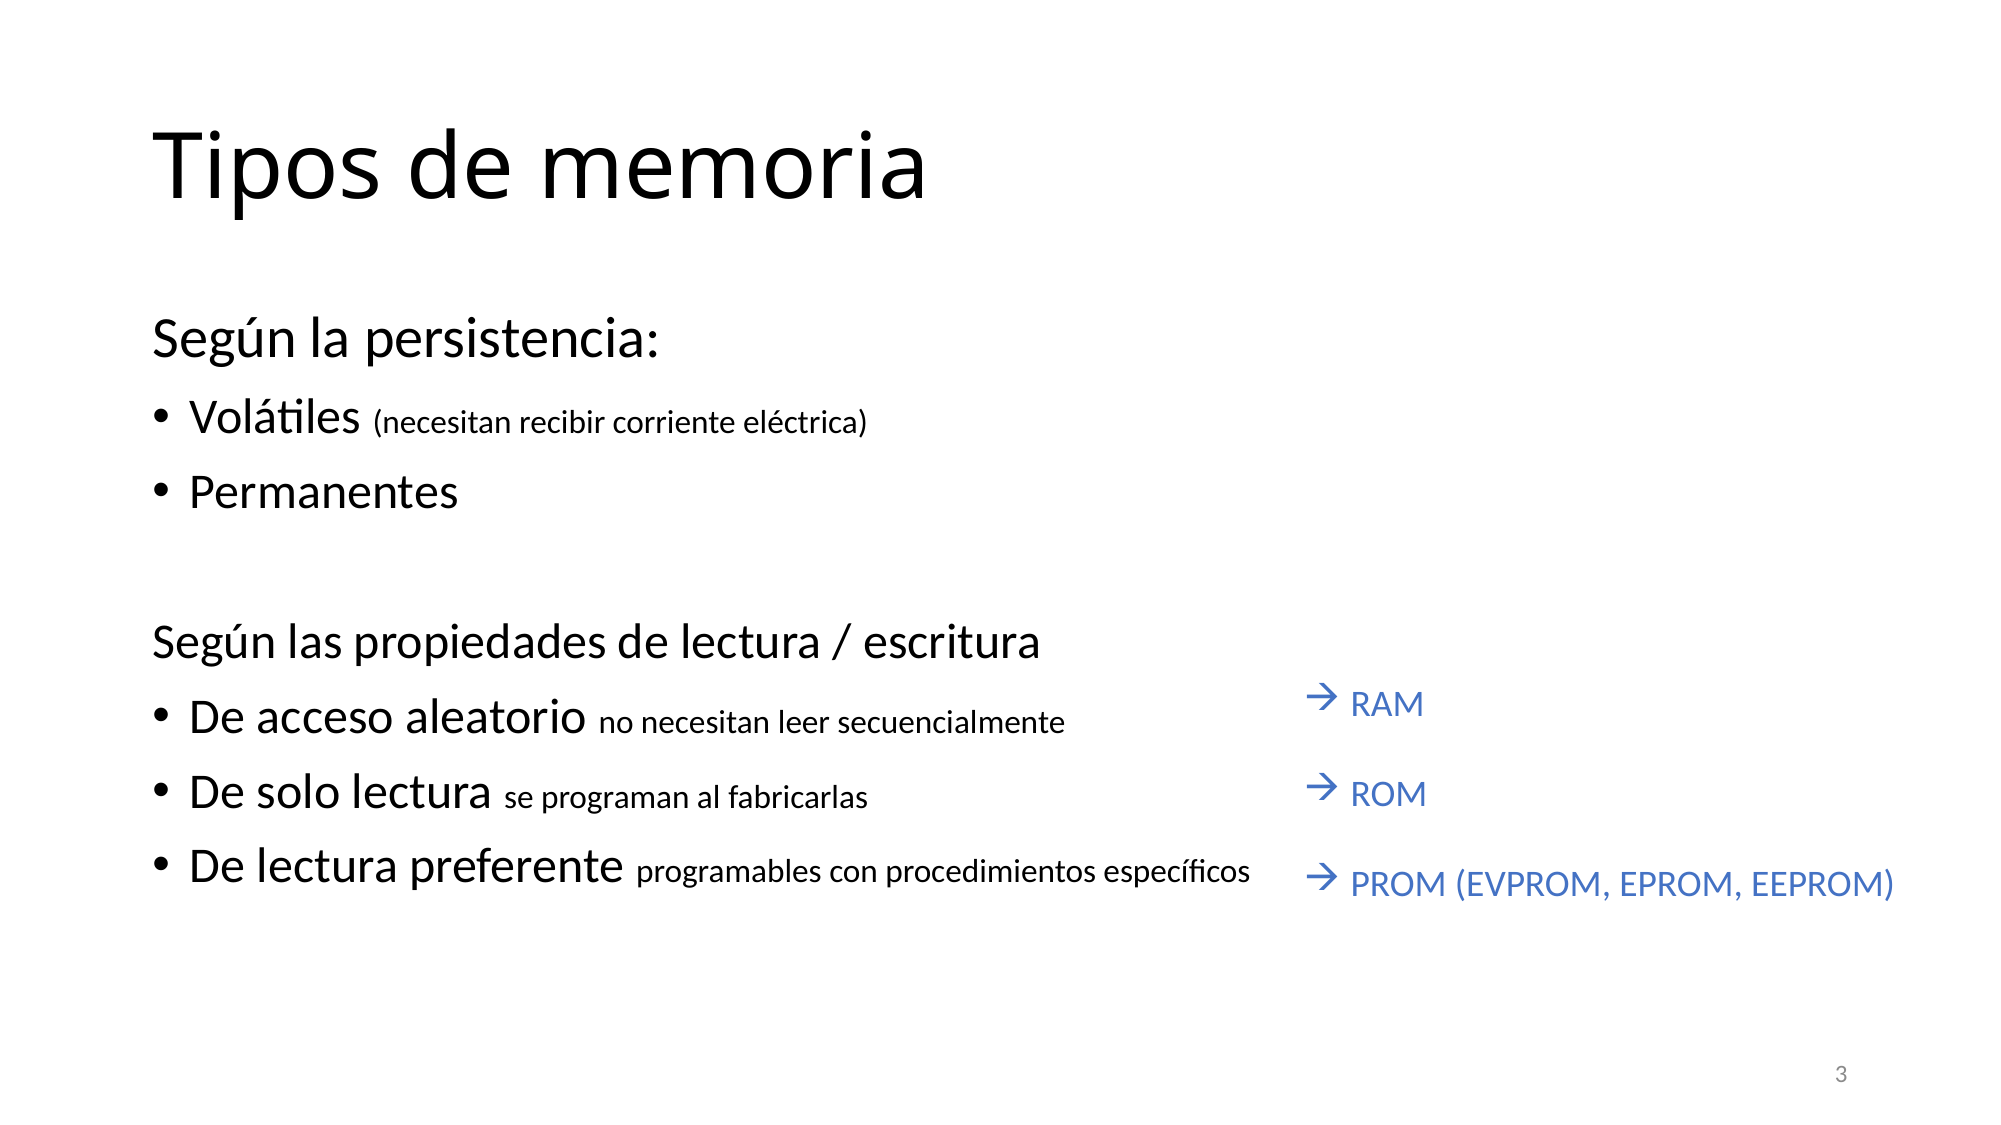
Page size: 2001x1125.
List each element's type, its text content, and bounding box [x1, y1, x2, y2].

slide_number 3 [1412, 1042, 1863, 1103]
text_box RAM ROM PROM (EVPROM, EPROM, EEPROM) [1289, 671, 1944, 911]
title Tipos de memoria [137, 59, 1863, 278]
list Según la persistencia: Volátiles (necesitan recibir corriente eléctrica) Permanentes Según las propiedades de lectura / escritura De acceso aleatorio no necesitan leer secuencialmente De solo lectura se programan al fabricarlas De lectura preferente programables con procedimientos específicos [137, 299, 1863, 1014]
